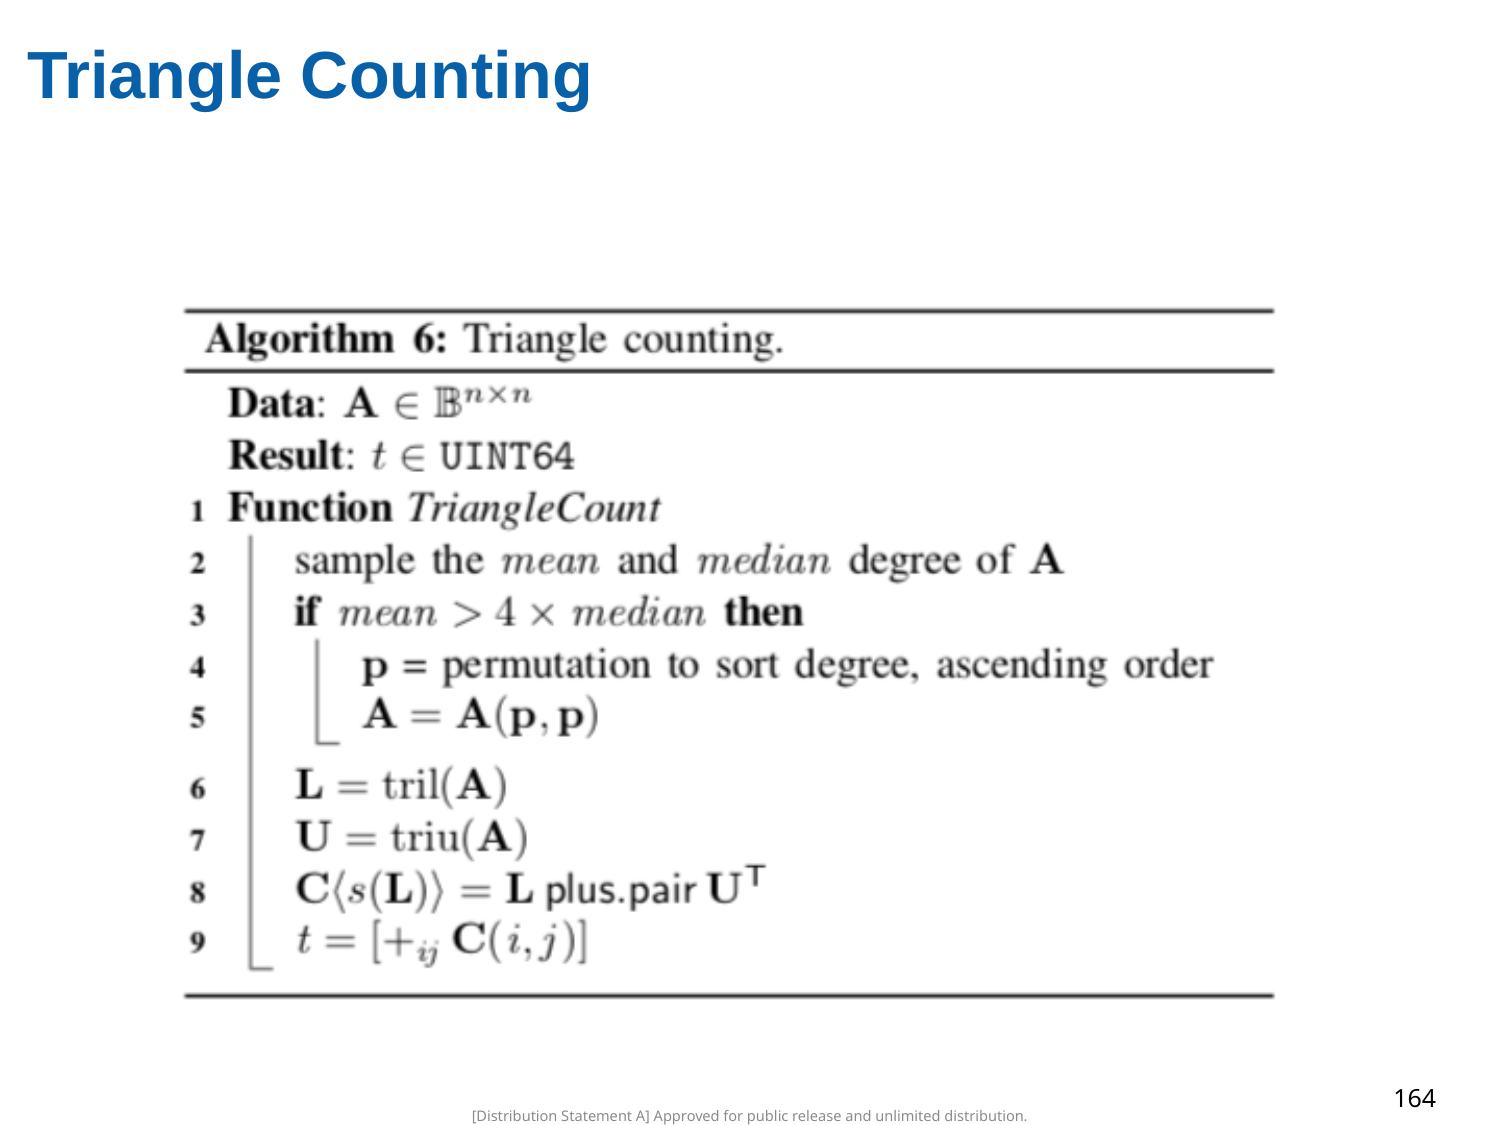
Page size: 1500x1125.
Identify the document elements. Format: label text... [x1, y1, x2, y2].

picture [180, 301, 1440, 1013]
slide_number 164 [1378, 1074, 1500, 1125]
title Triangle Counting [27, 31, 1379, 178]
